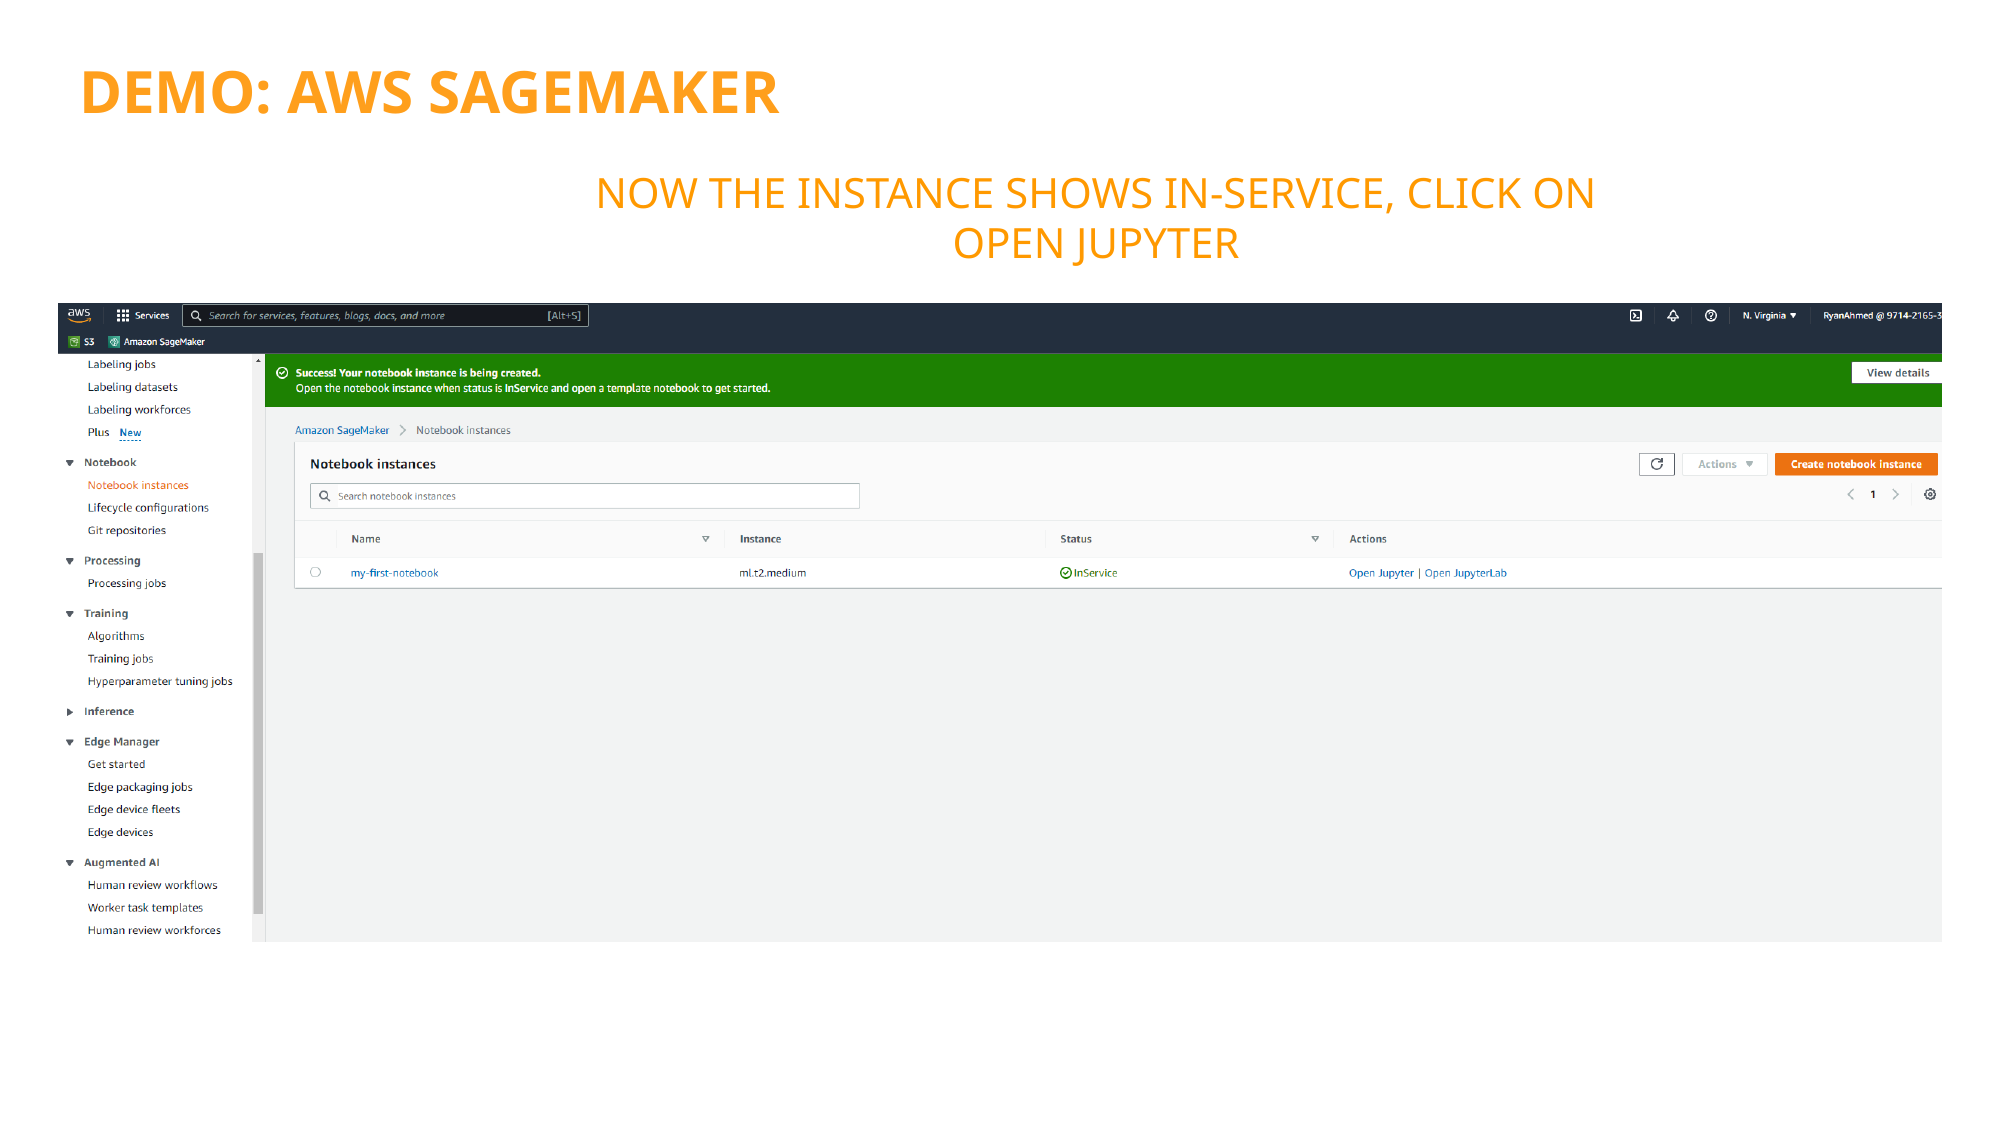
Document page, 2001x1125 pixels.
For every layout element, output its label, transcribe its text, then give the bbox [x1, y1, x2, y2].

picture [57, 303, 1942, 942]
text_box NOW THE INSTANCE SHOWS IN-SERVICE, CLICK ON OPEN JUPYTER [572, 159, 1620, 275]
text_box DEMO: AWS SAGEMAKER [64, 47, 1677, 133]
